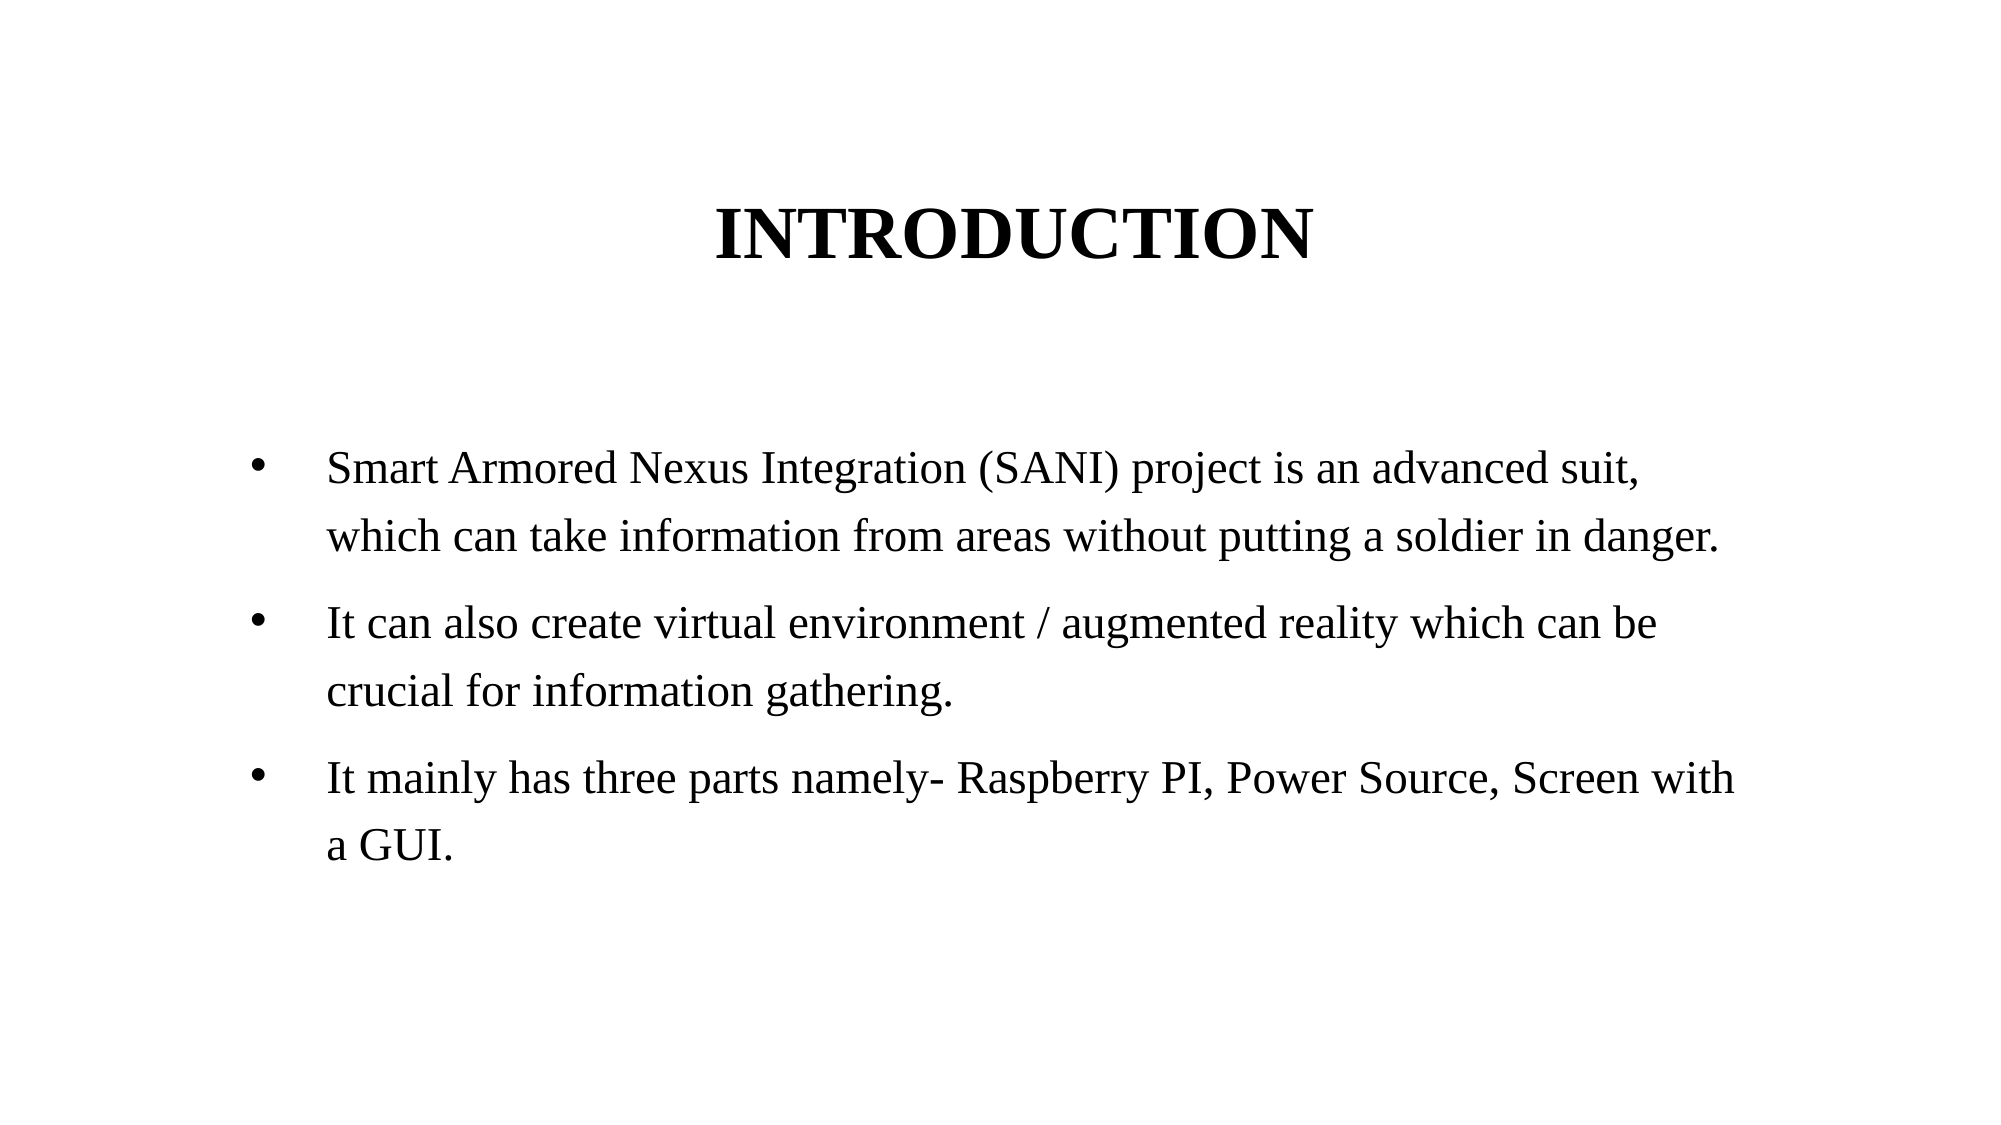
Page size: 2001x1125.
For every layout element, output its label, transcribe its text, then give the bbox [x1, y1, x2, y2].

subtitle Smart Armored Nexus Integration (SANI) project is an advanced suit, which can take information from areas without putting a soldier in danger. It can also create virtual environment / augmented reality which can be crucial for information gathering. It mainly has three parts namely- Raspberry PI, Power Source, Screen with a GUI. [235, 417, 1765, 925]
title INTRODUCTION [249, 97, 1780, 283]
